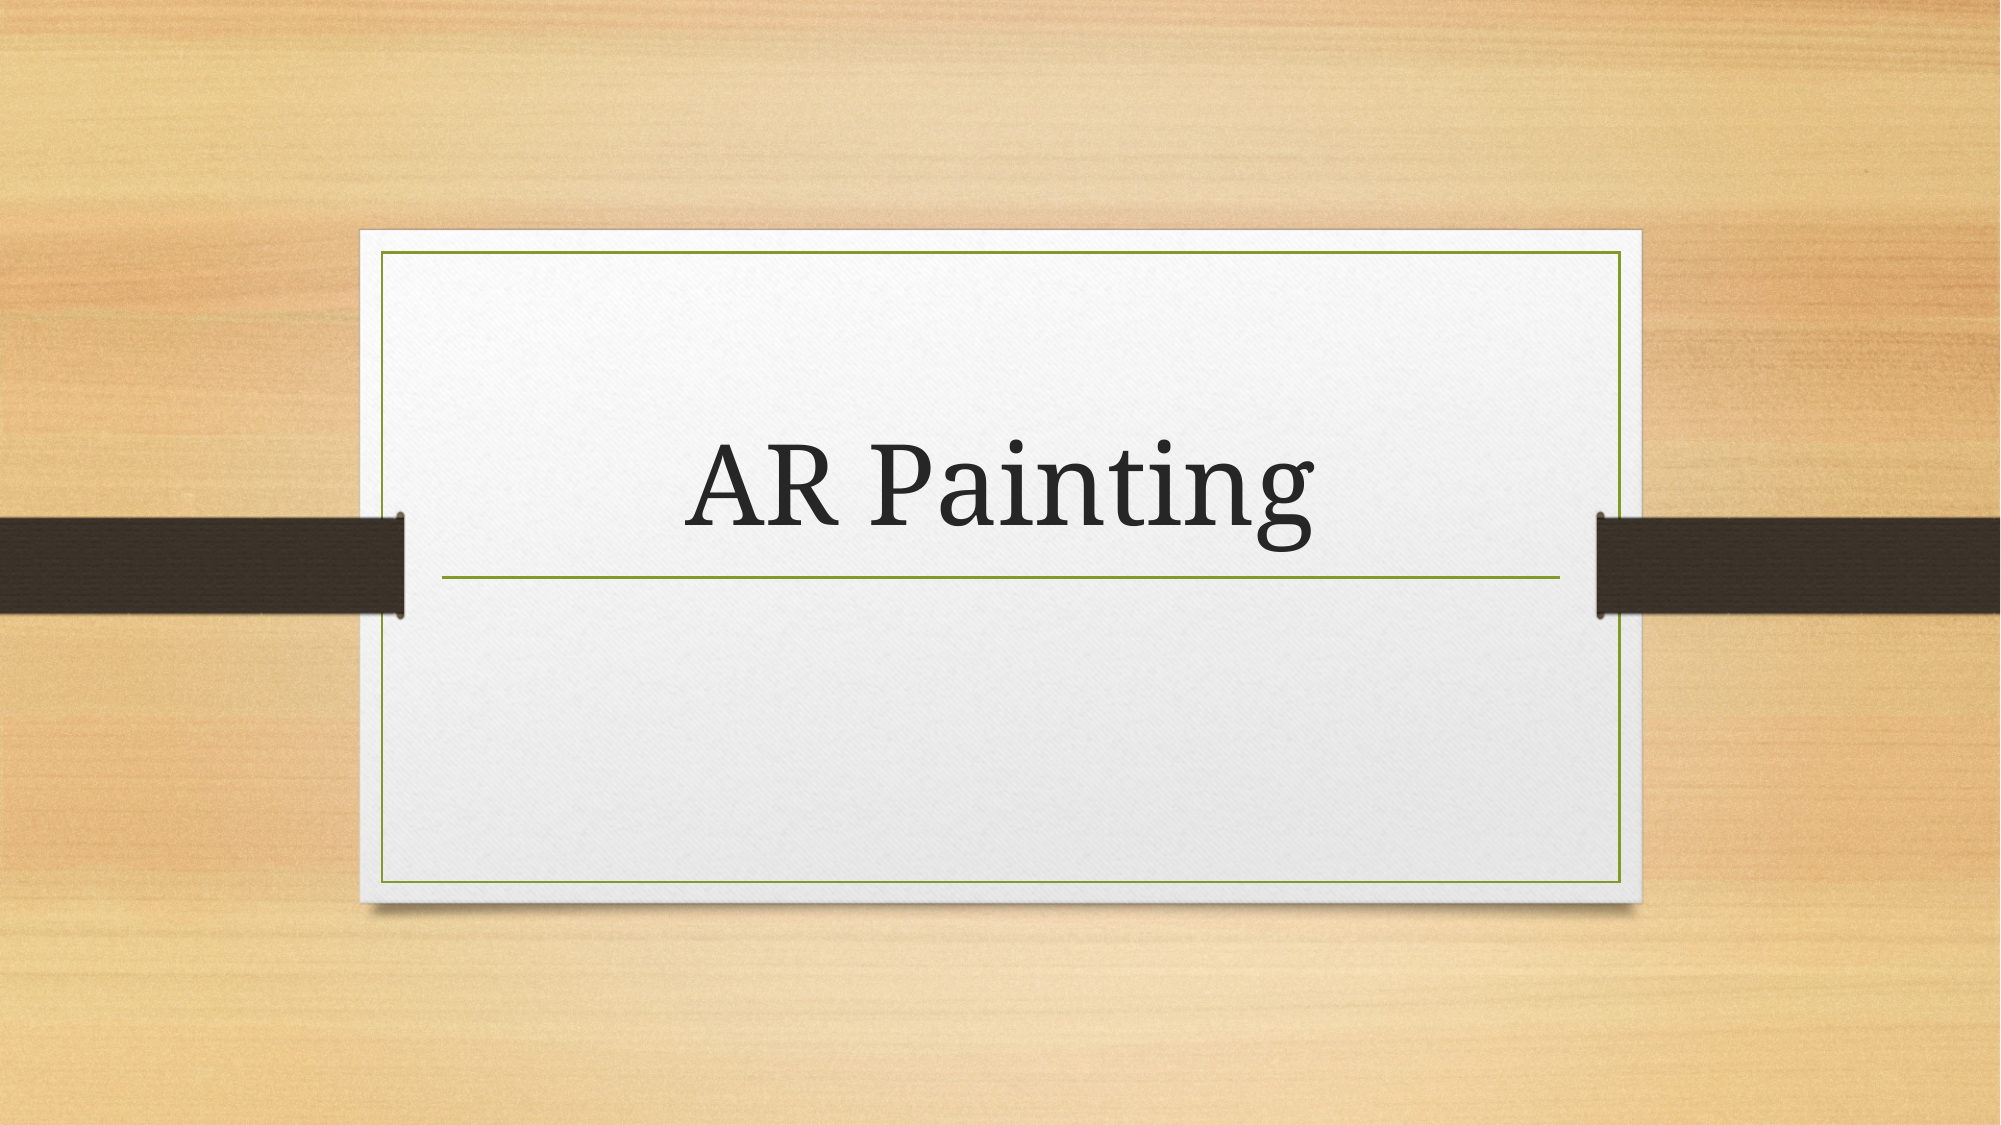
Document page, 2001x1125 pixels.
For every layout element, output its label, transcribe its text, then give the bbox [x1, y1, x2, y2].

title AR Painting [441, 306, 1560, 556]
picture [0, 0, 2001, 1125]
